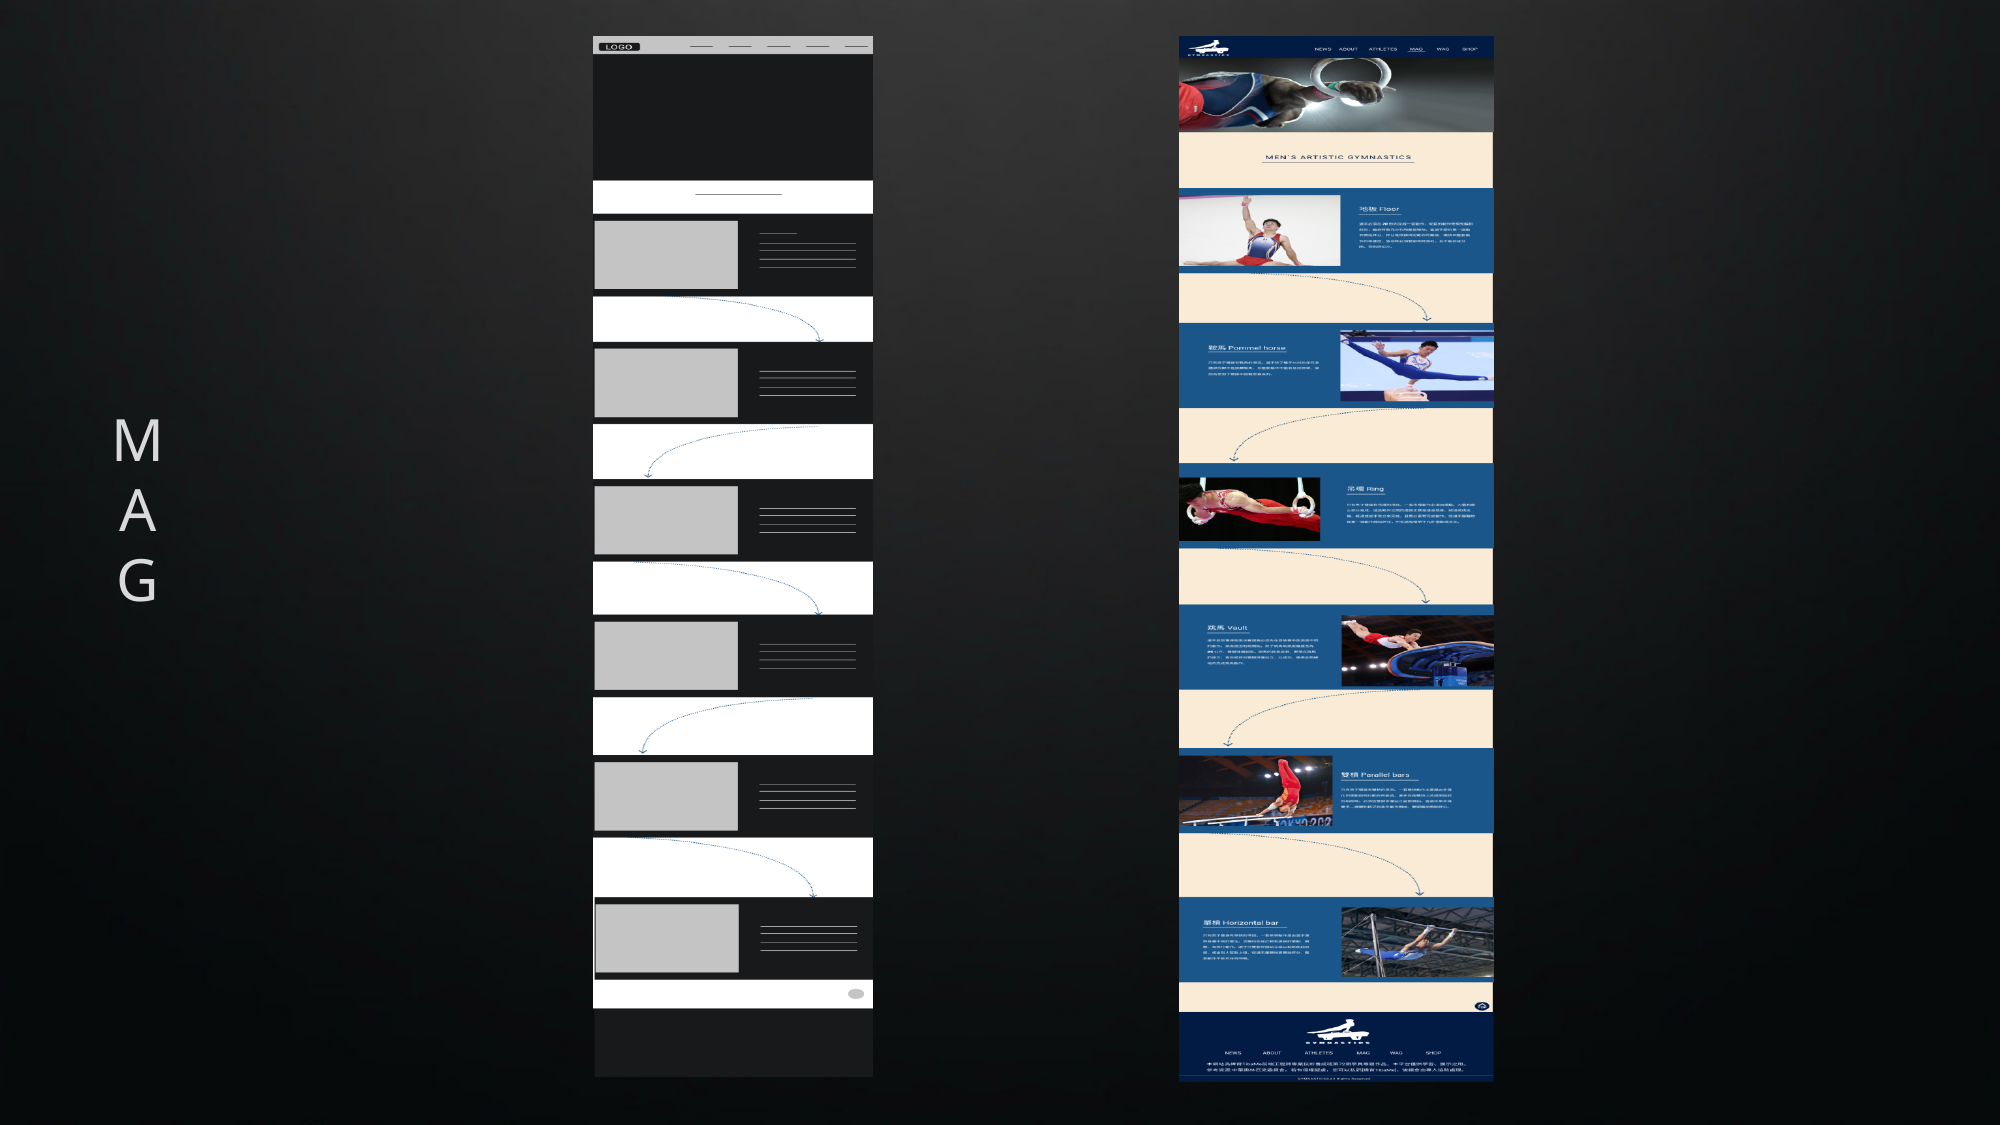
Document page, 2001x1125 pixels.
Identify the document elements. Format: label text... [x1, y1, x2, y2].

text_box M A G [94, 395, 182, 621]
picture [0, 0, 2000, 1125]
